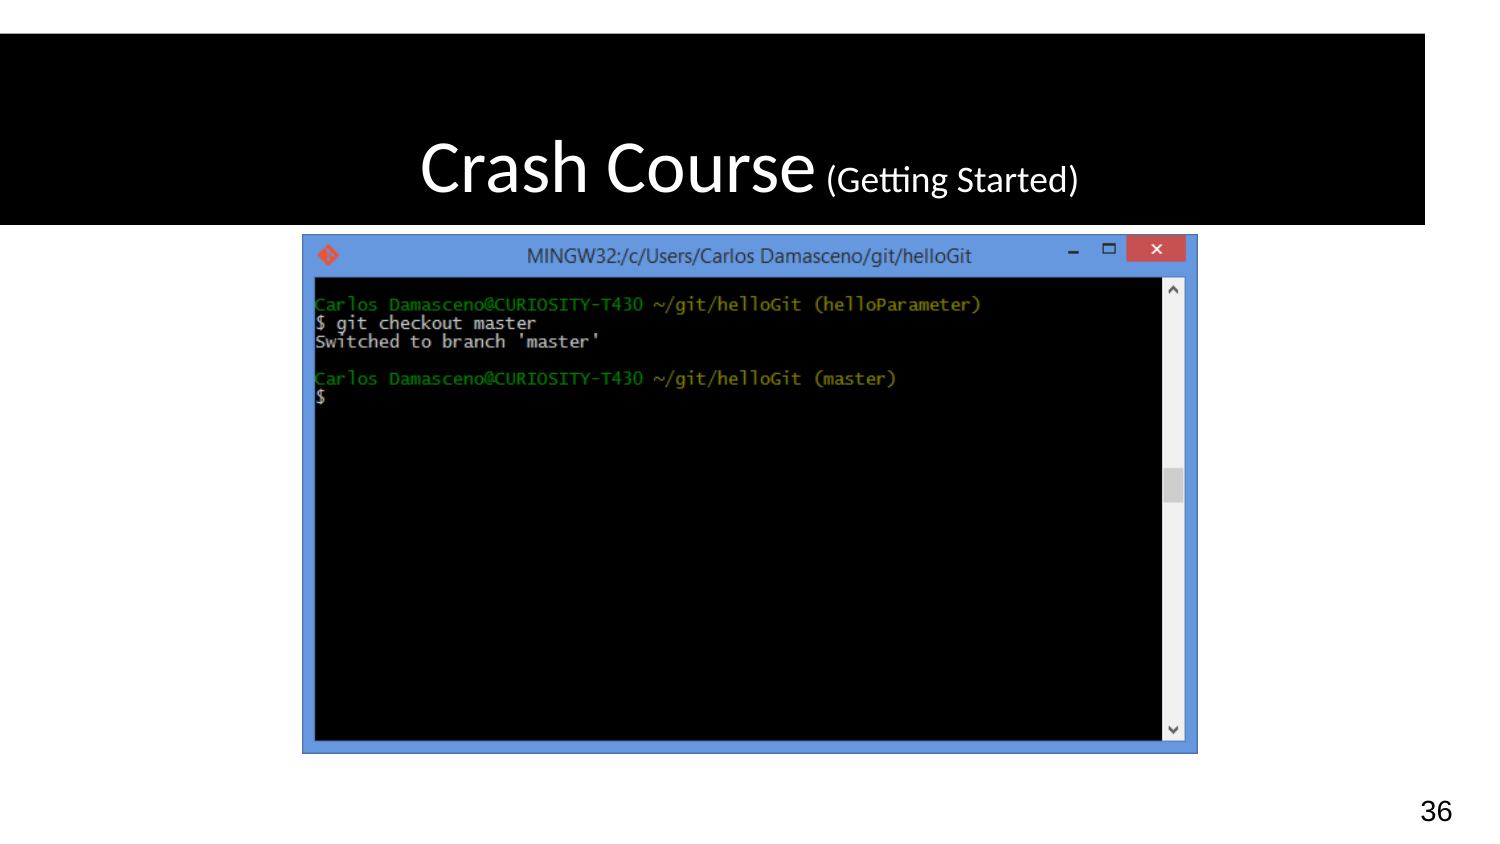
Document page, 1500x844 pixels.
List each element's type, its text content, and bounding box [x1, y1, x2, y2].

title Crash Course (Getting Started) [75, 33, 1425, 223]
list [302, 234, 1198, 754]
